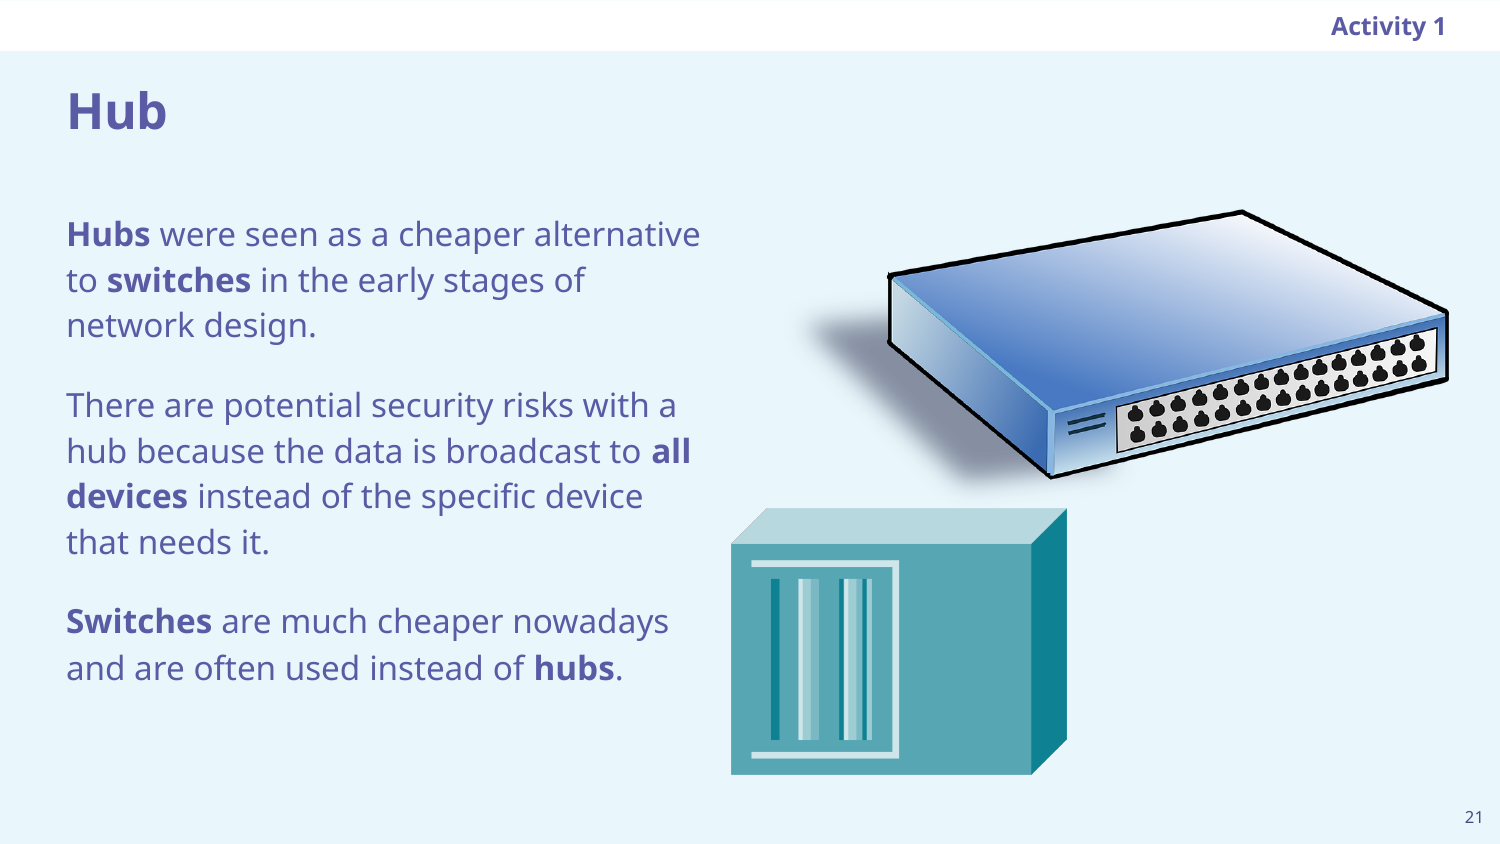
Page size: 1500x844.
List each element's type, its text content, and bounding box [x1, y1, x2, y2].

slide_number ‹#› [1448, 792, 1500, 844]
picture [730, 190, 1450, 776]
list Hubs were seen as a cheaper alternative to switches in the early stages of network design. There are potential security risks with a hub because the data is broadcast to all devices instead of the specific device that needs it. Switches are much cheaper nowadays and are often used instead of hubs. [51, 191, 723, 793]
title Hub [51, 52, 1449, 167]
subtitle Activity 1 [862, 0, 1448, 52]
